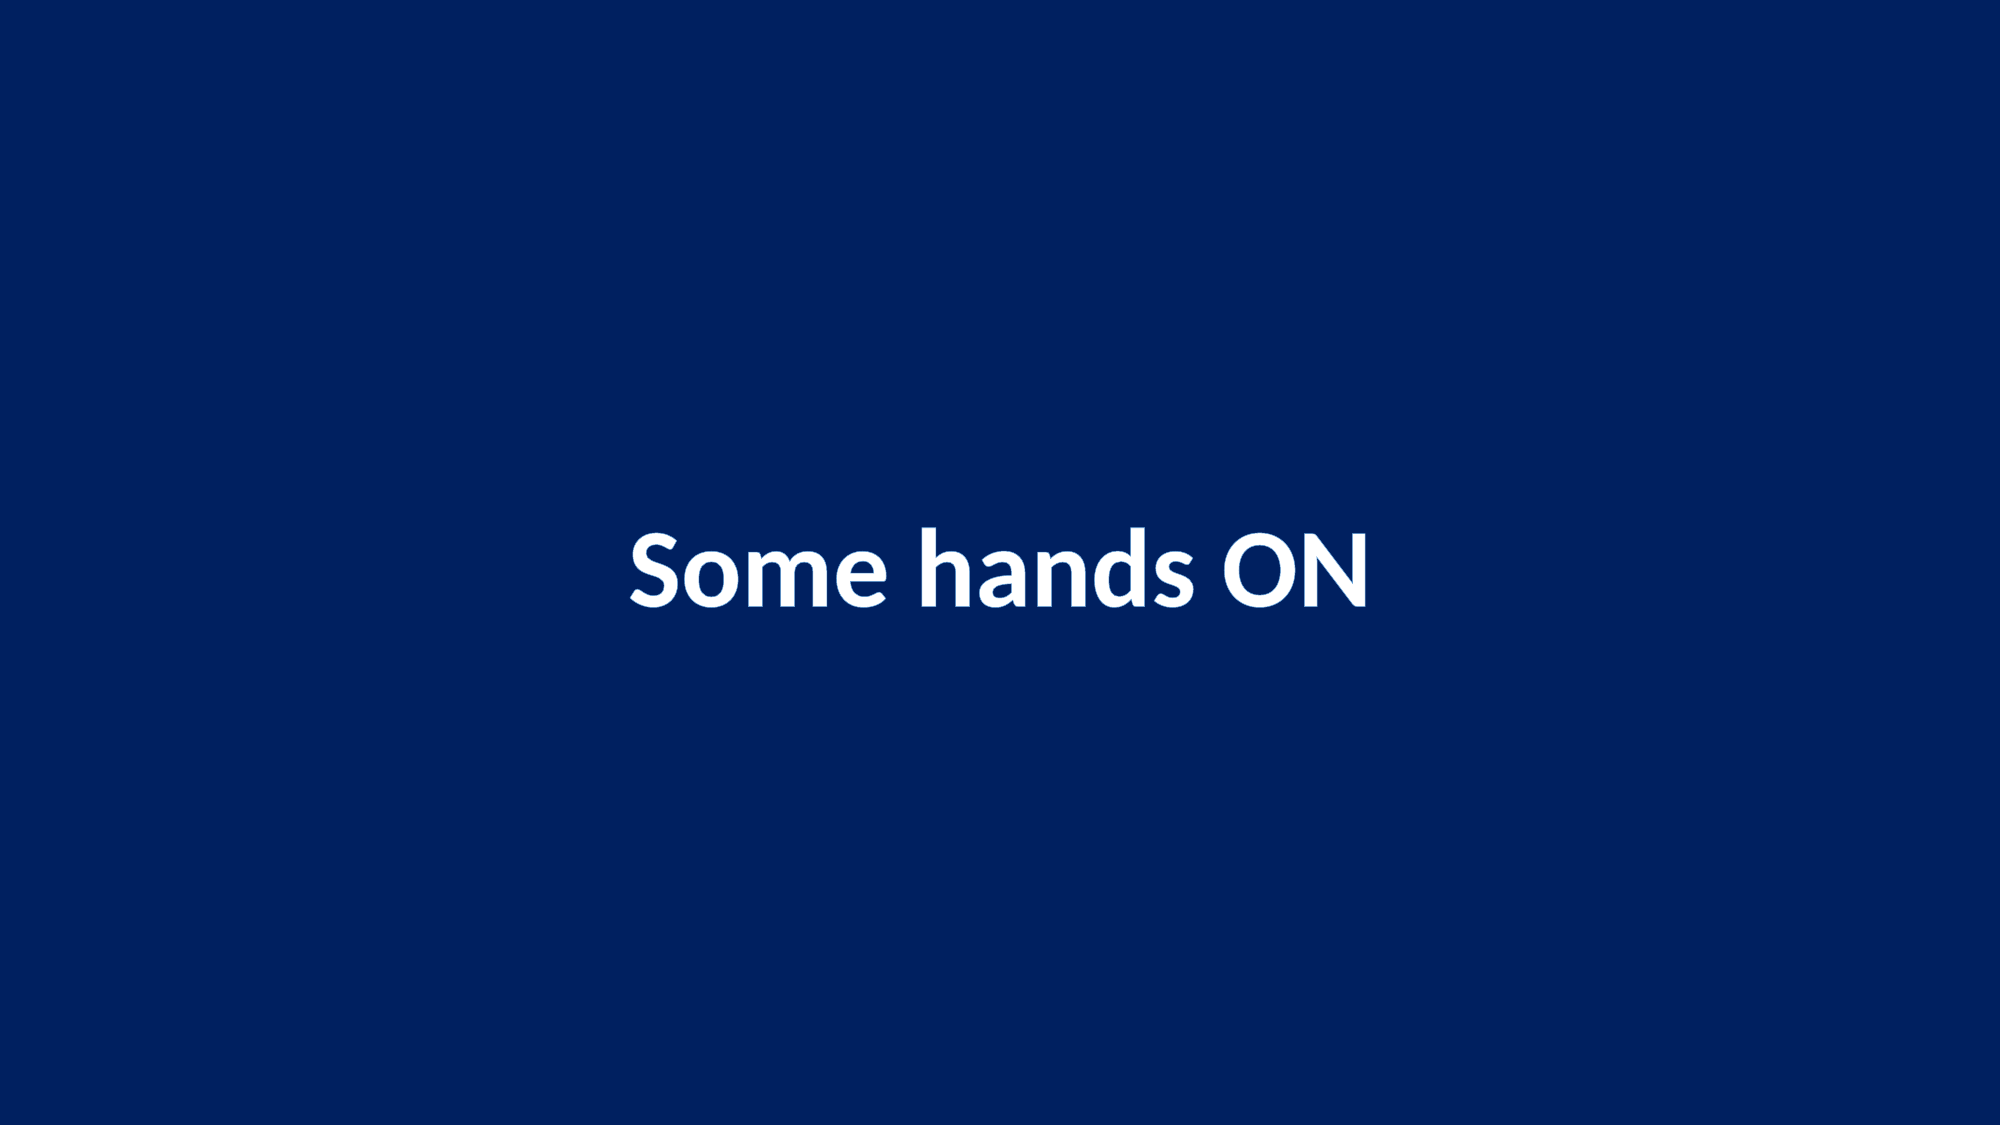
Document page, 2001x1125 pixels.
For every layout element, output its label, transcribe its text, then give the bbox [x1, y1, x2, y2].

text_box Some hands ON [612, 486, 1388, 637]
